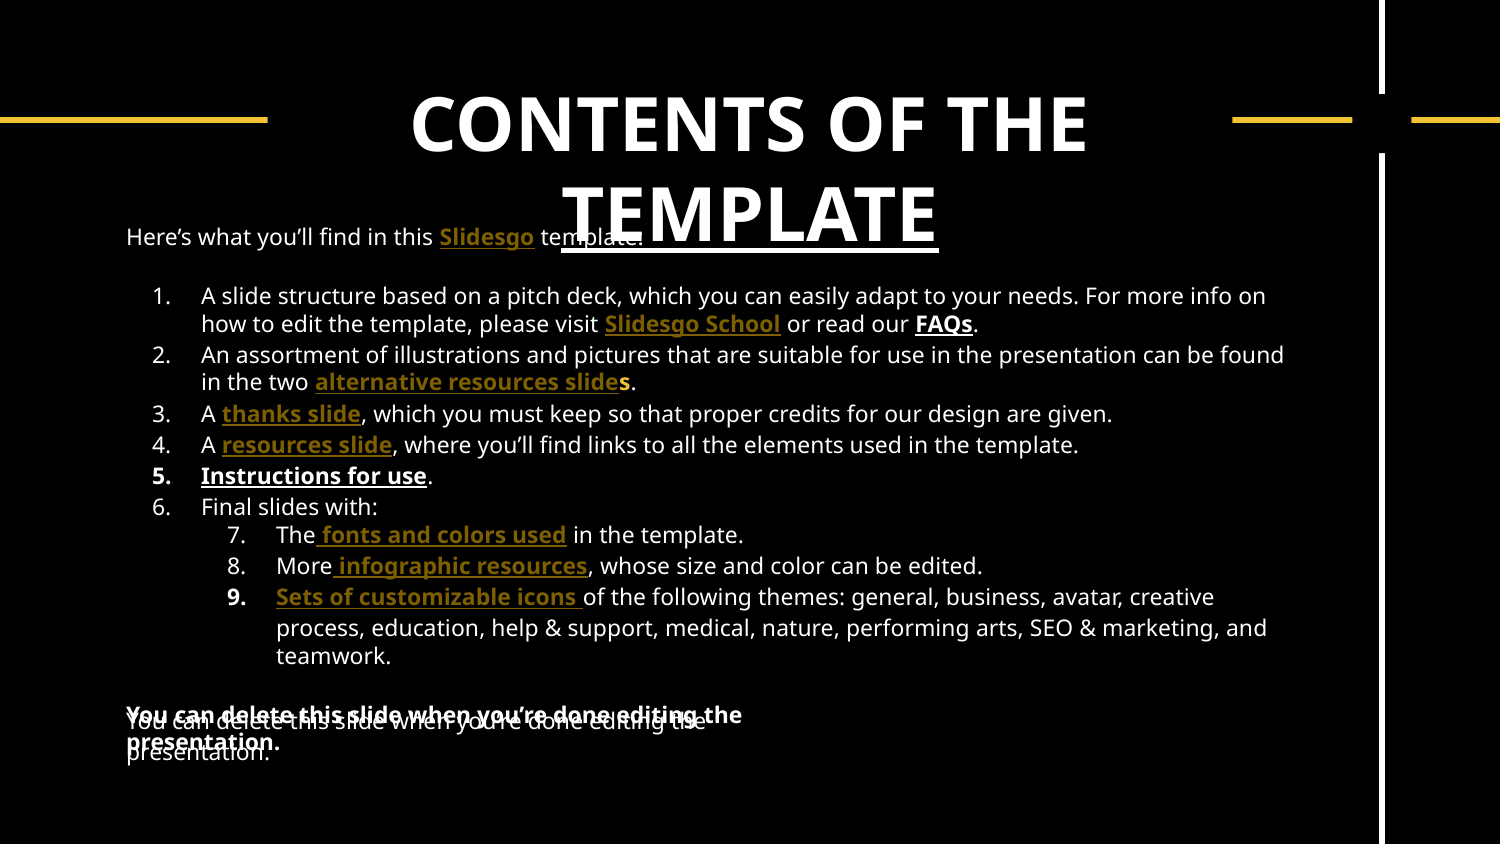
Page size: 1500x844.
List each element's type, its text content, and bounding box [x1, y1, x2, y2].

title CONTENTS OF THE TEMPLATE [267, 61, 1233, 170]
list Here’s what you’ll find in this Slidesgo template: A slide structure based on a pitch deck, which you can easily adapt to your needs. For more info on how to edit the template, please visit Slidesgo School or read our FAQs. An assortment of illustrations and pictures that are suitable for use in the presentation can be found in the two alternative resources slides. A thanks slide, which you must keep so that proper credits for our design are given. A resources slide, where you’ll find links to all the elements used in the template. Instructions for use. Final slides with: The fonts and colors used in the template. More infographic resources, whose size and color can be edited. Sets of customizable icons of the following themes: general, business, avatar, creative process, education, help & support, medical, nature, performing arts, SEO & marketing, and teamwork. [111, 207, 1325, 663]
subtitle You can delete this slide when you’re done editing the presentation. [111, 687, 860, 731]
